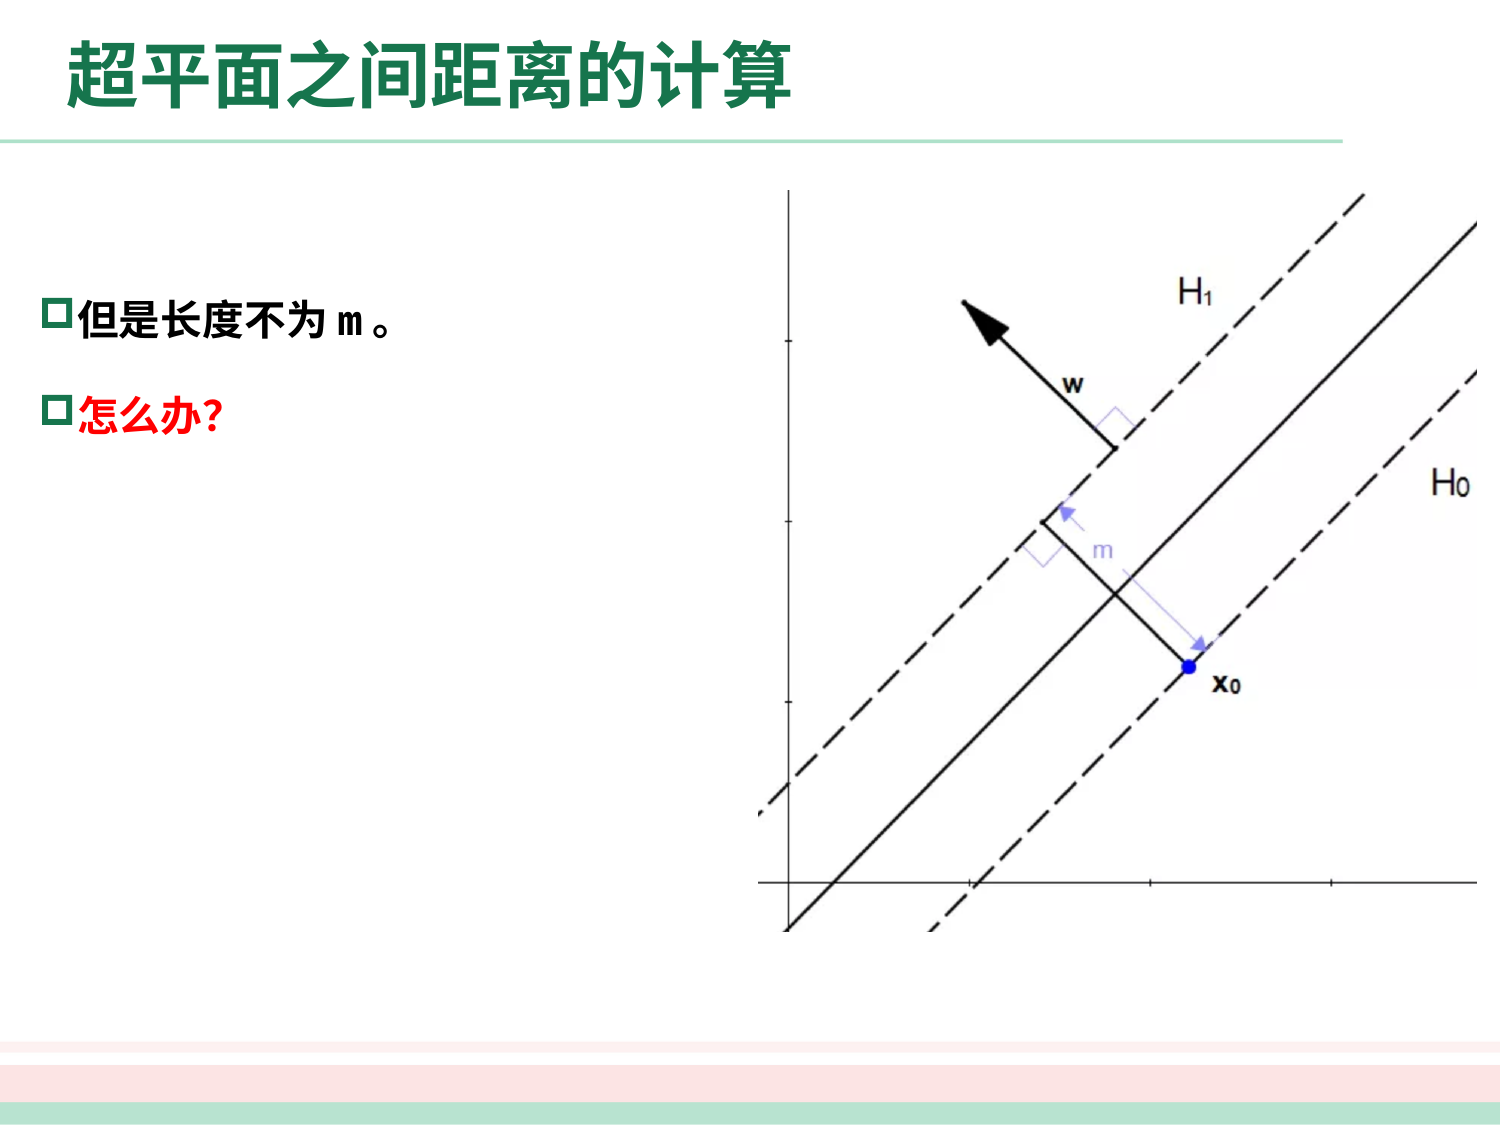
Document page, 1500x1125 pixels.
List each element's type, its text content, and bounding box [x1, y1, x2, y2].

list 但是长度不为m。 怎么办？ [23, 261, 458, 864]
title 超平面之间距离的计算 [51, 31, 1346, 126]
picture [0, 0, 1500, 1125]
